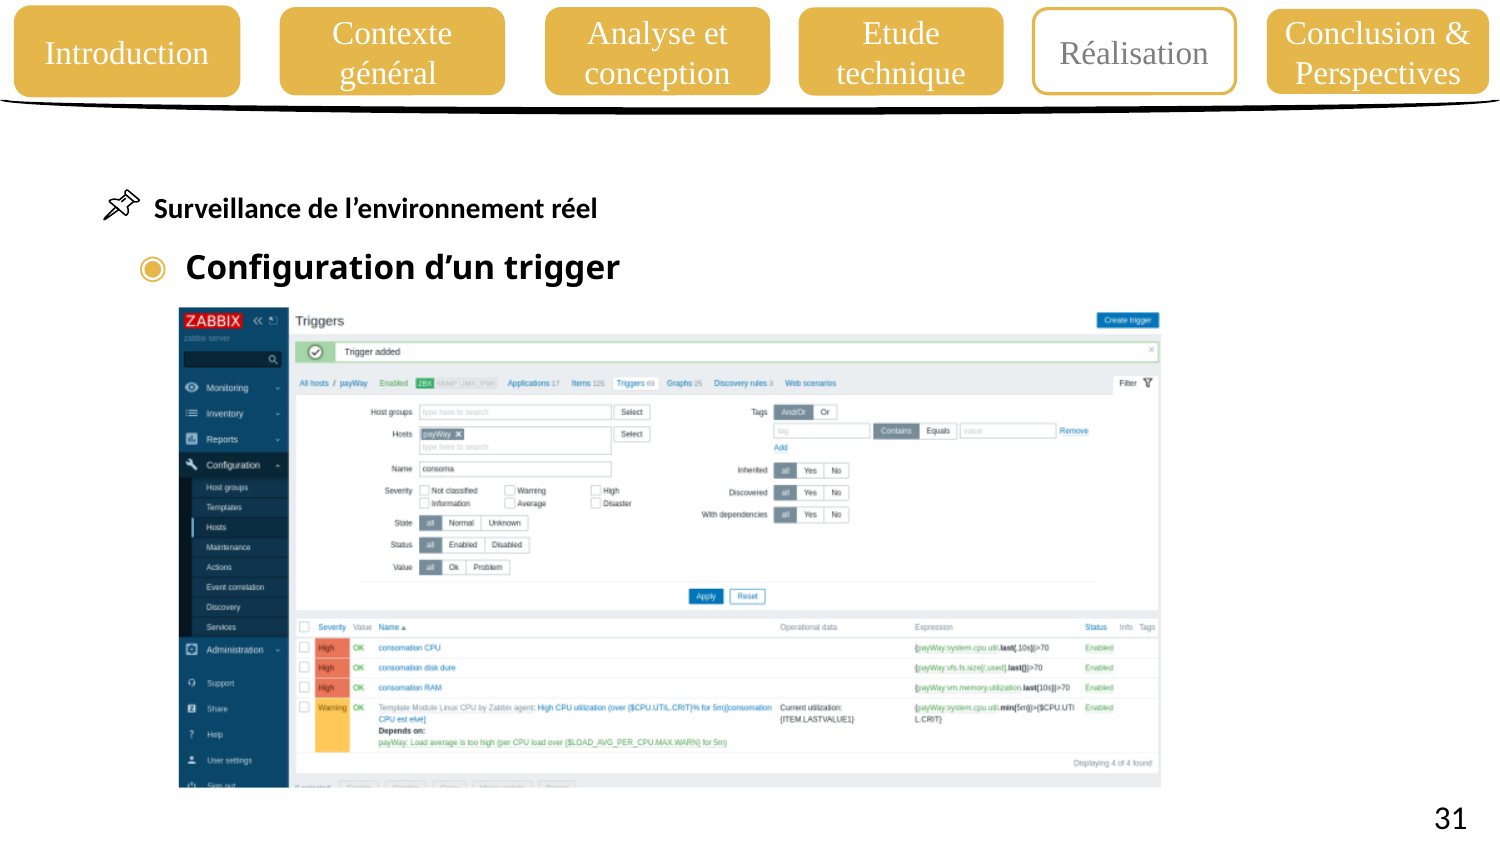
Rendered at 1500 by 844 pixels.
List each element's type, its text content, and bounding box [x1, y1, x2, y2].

text_box Introduction [15, 7, 239, 96]
text_box Surveillance de l’environnement réel [139, 171, 1125, 243]
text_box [103, 189, 140, 220]
text_box Réalisation [1033, 8, 1236, 94]
text_box [0, 99, 1500, 115]
picture [174, 304, 1165, 795]
text_box Configuration d’un trigger [123, 228, 959, 301]
text_box Etude technique [800, 8, 1003, 94]
text_box Analyse et conception [546, 8, 769, 94]
slide_number 31 [1132, 793, 1483, 839]
text_box Conclusion & Perspectives [1266, 8, 1490, 94]
text_box Contexte général [281, 8, 504, 94]
